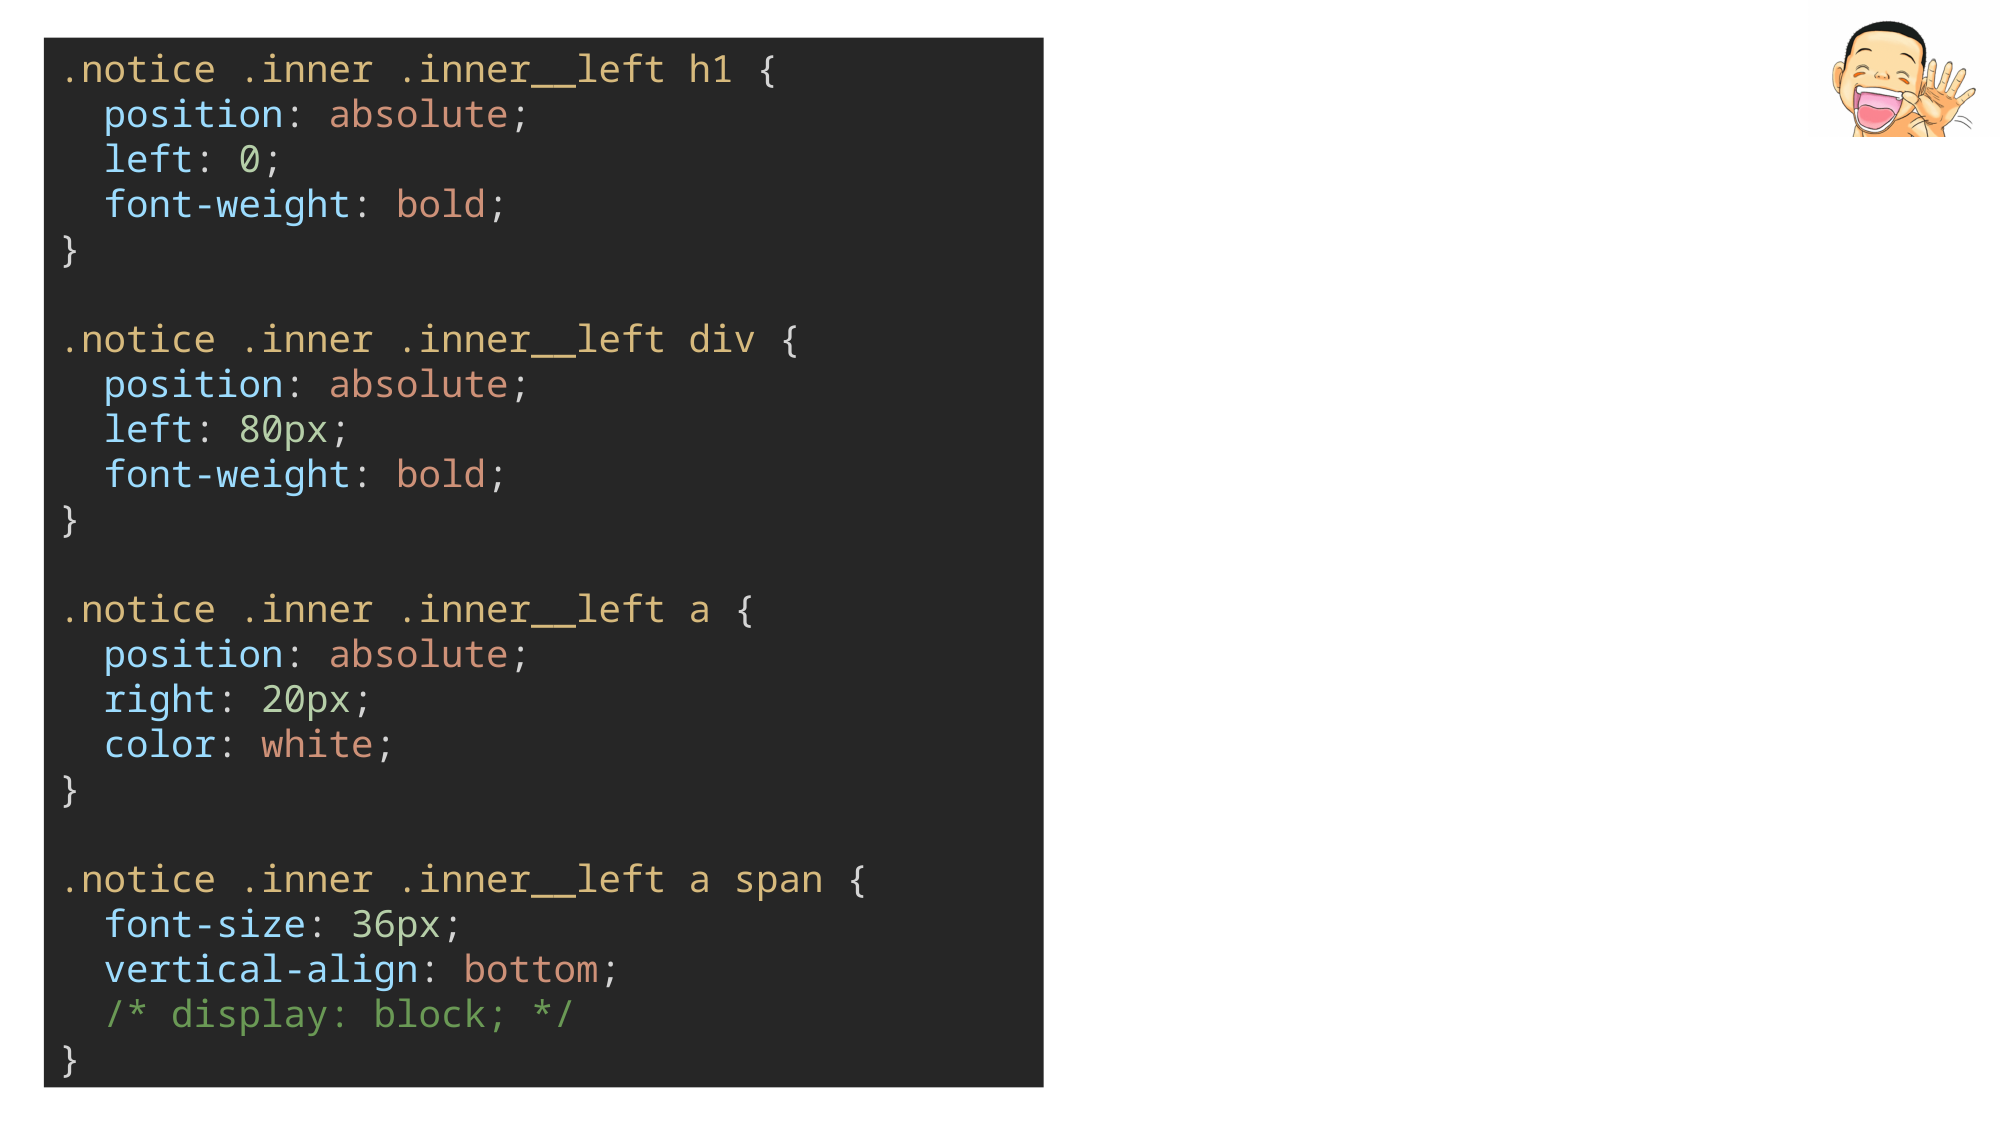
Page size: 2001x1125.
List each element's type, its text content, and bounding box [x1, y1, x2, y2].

text_box .notice .inner .inner__left h1 { position: absolute; left: 0; font-weight: bold; } .notice .inner .inner__left div { position: absolute; left: 80px; font-weight: bold; } .notice .inner .inner__left a { position: absolute; right: 20px; color: white; } .notice .inner .inner__left a span { font-size: 36px; vertical-align: bottom; /* display: block; */ } [43, 37, 1044, 1088]
picture [1808, 0, 2000, 137]
